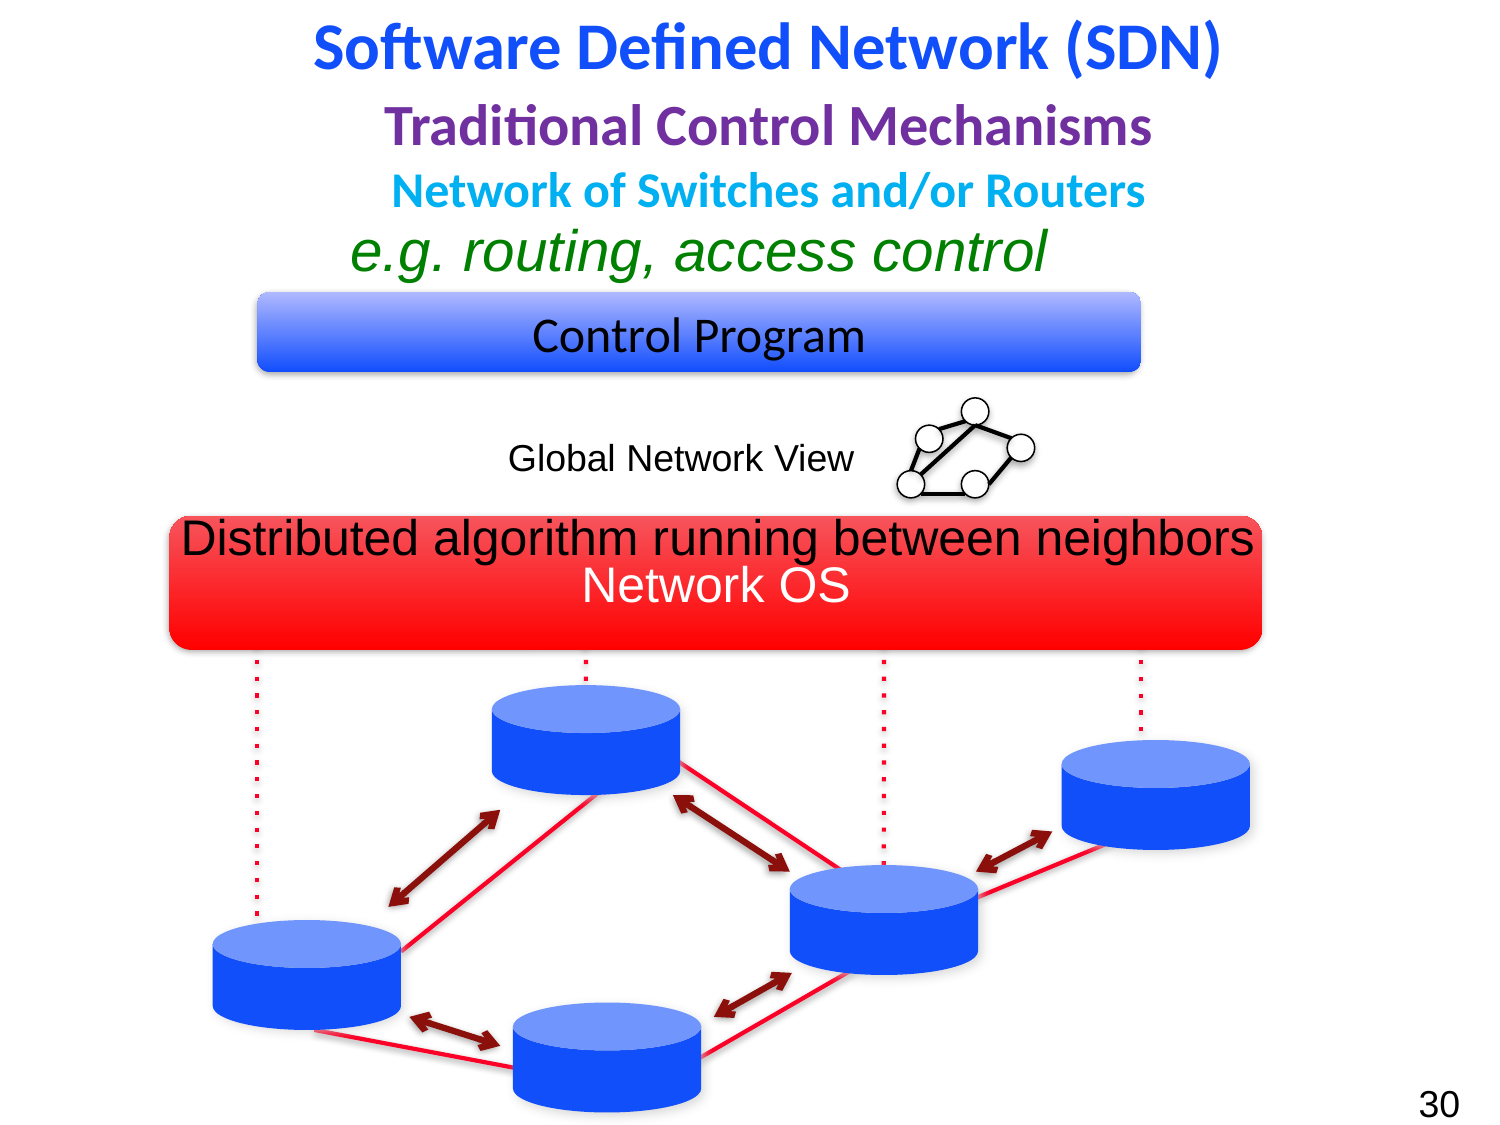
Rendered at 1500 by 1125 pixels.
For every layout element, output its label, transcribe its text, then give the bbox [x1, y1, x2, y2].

text_box [1061, 740, 1250, 850]
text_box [896, 397, 1035, 499]
text_box [512, 1045, 702, 1113]
text_box Global Network View [493, 426, 870, 487]
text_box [975, 831, 1053, 872]
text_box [944, 829, 1142, 912]
text_box [491, 685, 681, 792]
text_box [672, 951, 885, 1074]
text_box [789, 878, 979, 975]
text_box Distributed algorithm running between neighbors [101, 497, 1335, 573]
text_box [212, 920, 401, 1030]
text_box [314, 1029, 545, 1074]
title Software Defined Network (SDN) [18, 24, 1500, 82]
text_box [658, 748, 841, 870]
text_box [388, 809, 501, 908]
text_box e.g. routing, access control [257, 205, 1142, 291]
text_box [409, 1016, 501, 1047]
text_box Traditional Control Mechanisms [18, 82, 1500, 165]
text_box Network of Switches and/or Routers [18, 165, 1500, 226]
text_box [672, 794, 791, 872]
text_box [713, 972, 793, 1018]
text_box Network OS [169, 573, 1263, 650]
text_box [400, 767, 630, 952]
text_box Control Program [257, 291, 1142, 373]
